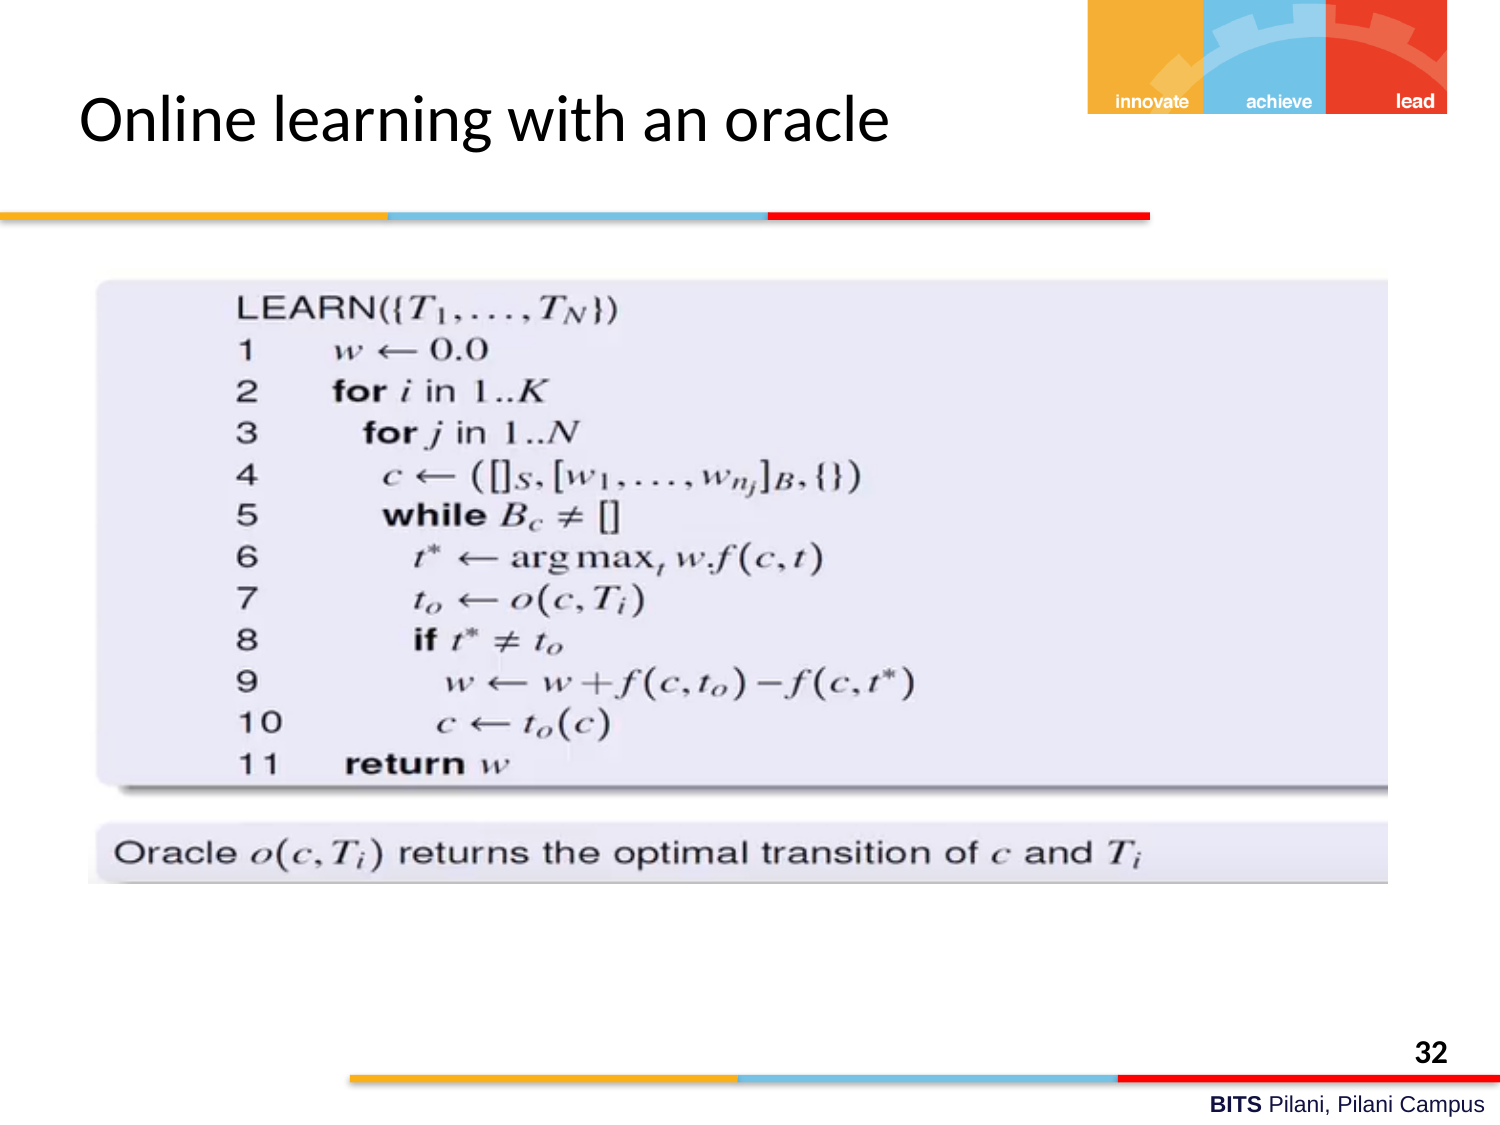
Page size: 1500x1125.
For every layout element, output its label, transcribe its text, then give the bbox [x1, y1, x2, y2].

slide_number 32 [1399, 1023, 1500, 1072]
title Online learning with an oracle [64, 45, 1069, 185]
footer [360, 1023, 1081, 1084]
picture [1087, 0, 1448, 114]
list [88, 266, 1389, 884]
